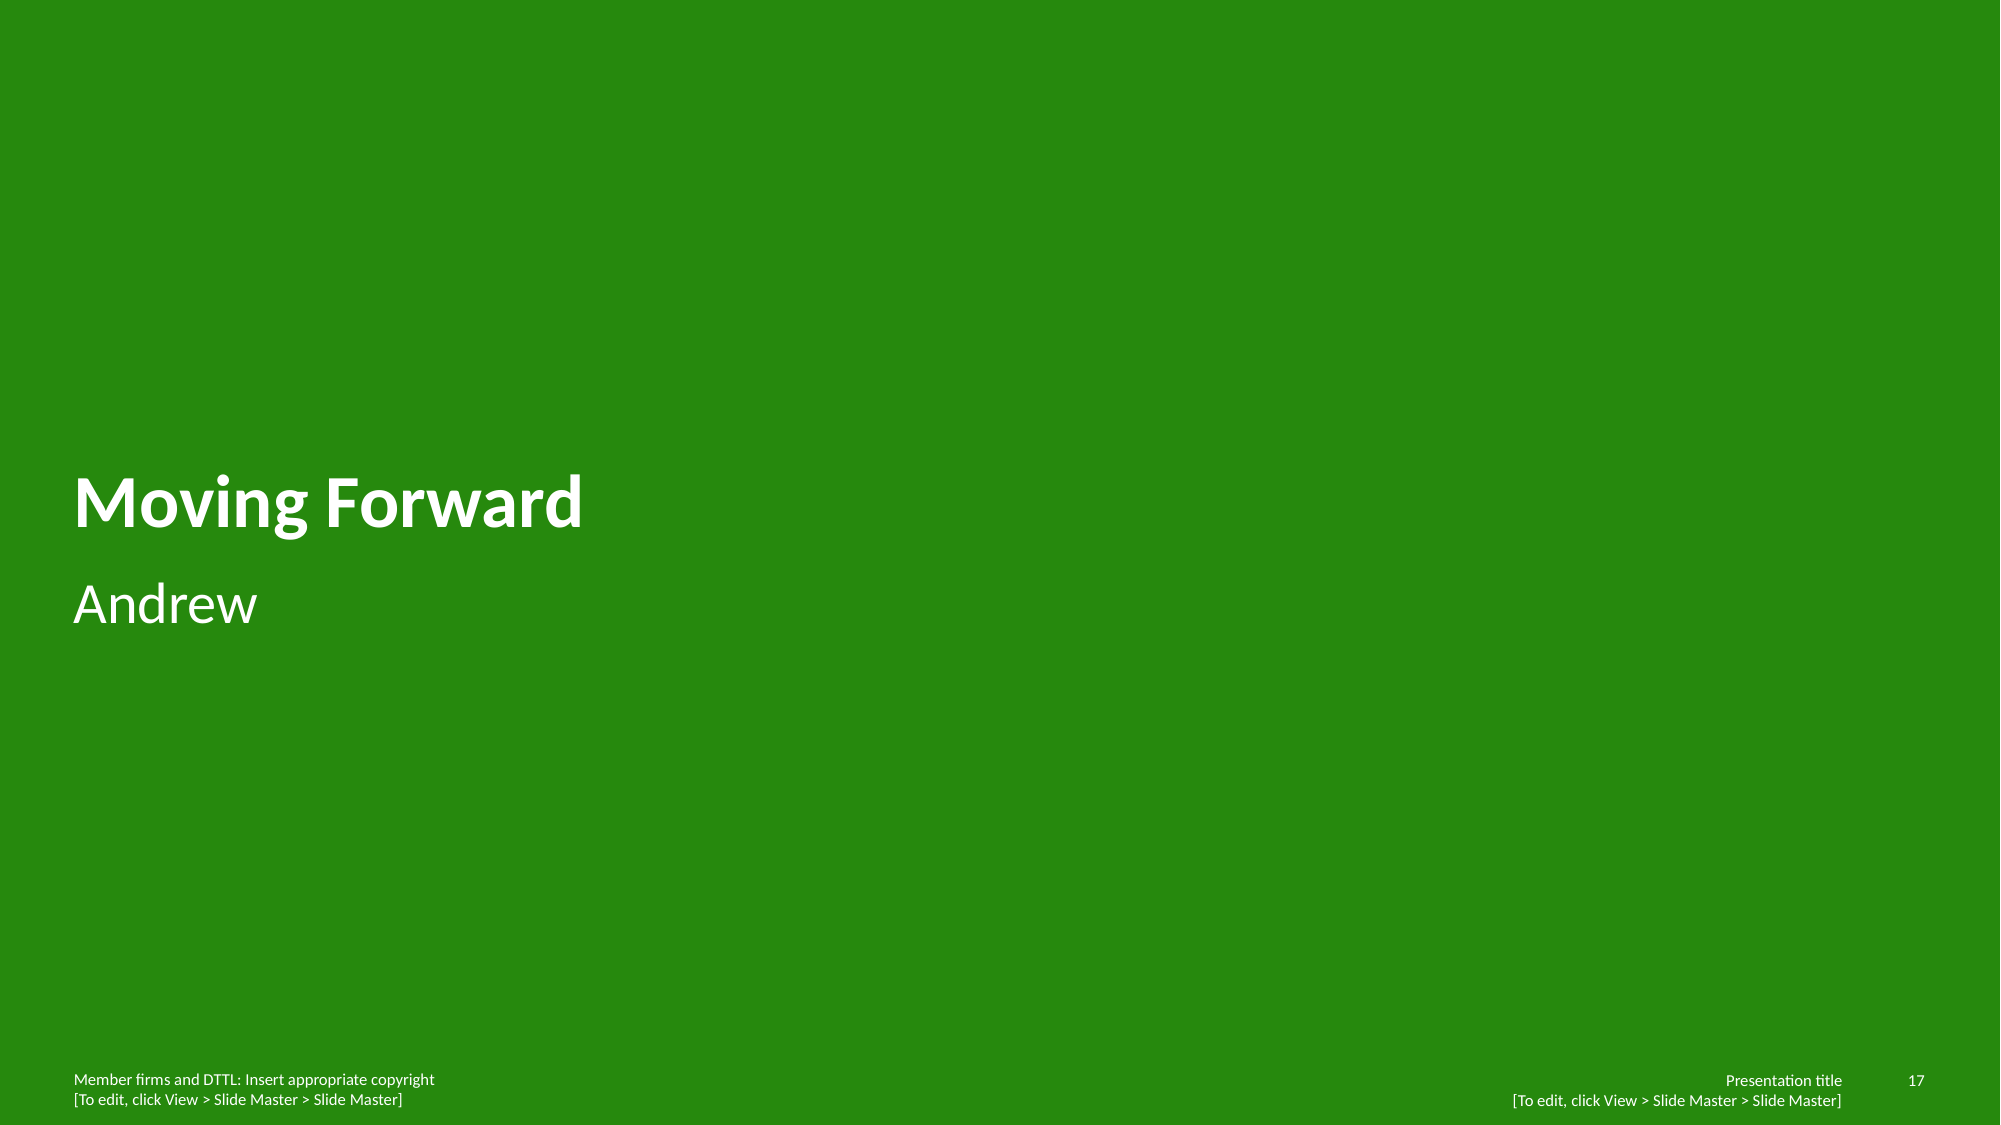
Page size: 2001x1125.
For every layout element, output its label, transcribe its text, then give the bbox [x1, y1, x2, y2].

title Moving Forward [73, 283, 1929, 545]
list Andrew [73, 570, 1929, 827]
